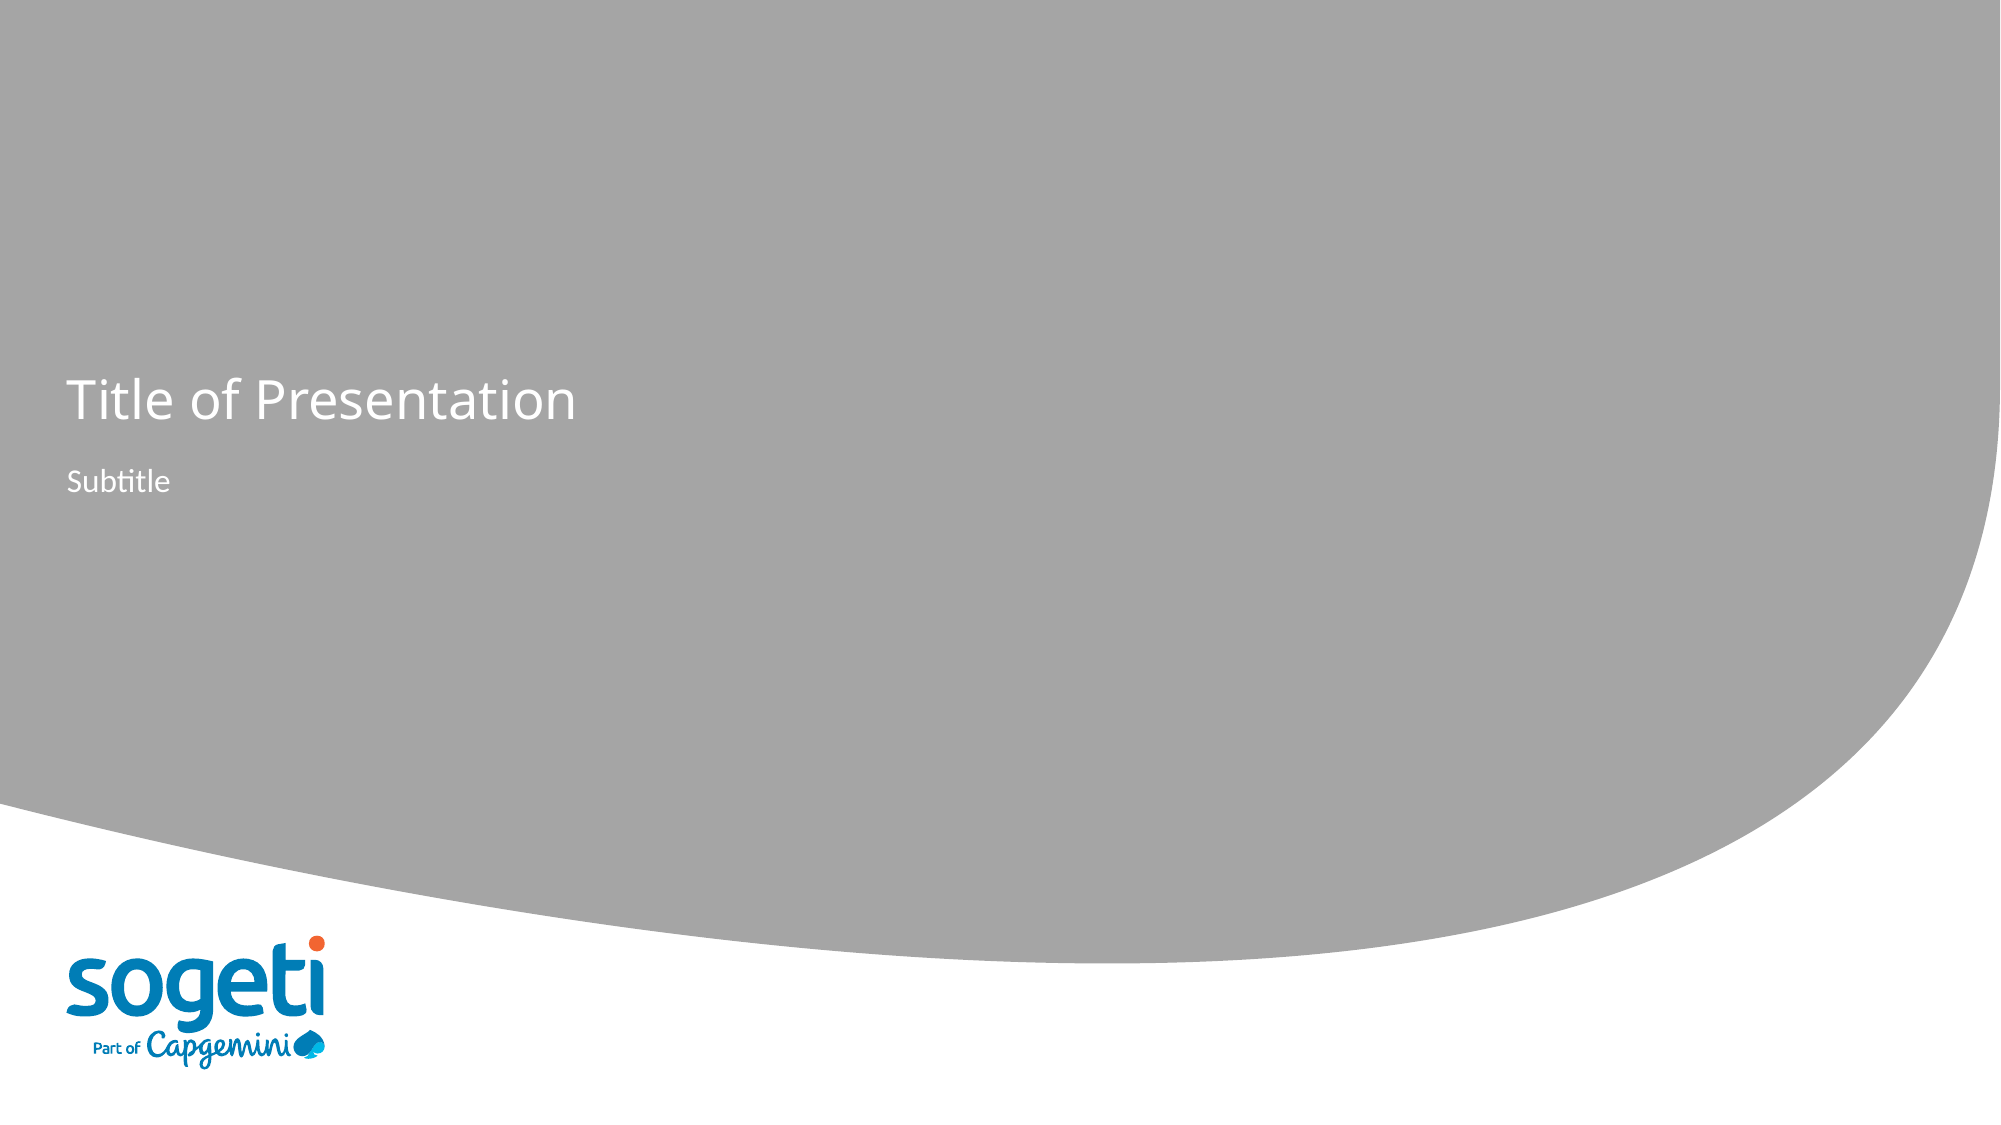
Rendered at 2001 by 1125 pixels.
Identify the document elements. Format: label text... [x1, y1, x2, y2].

subtitle Subtitle [66, 462, 882, 663]
title Title of Presentation [66, 312, 882, 431]
